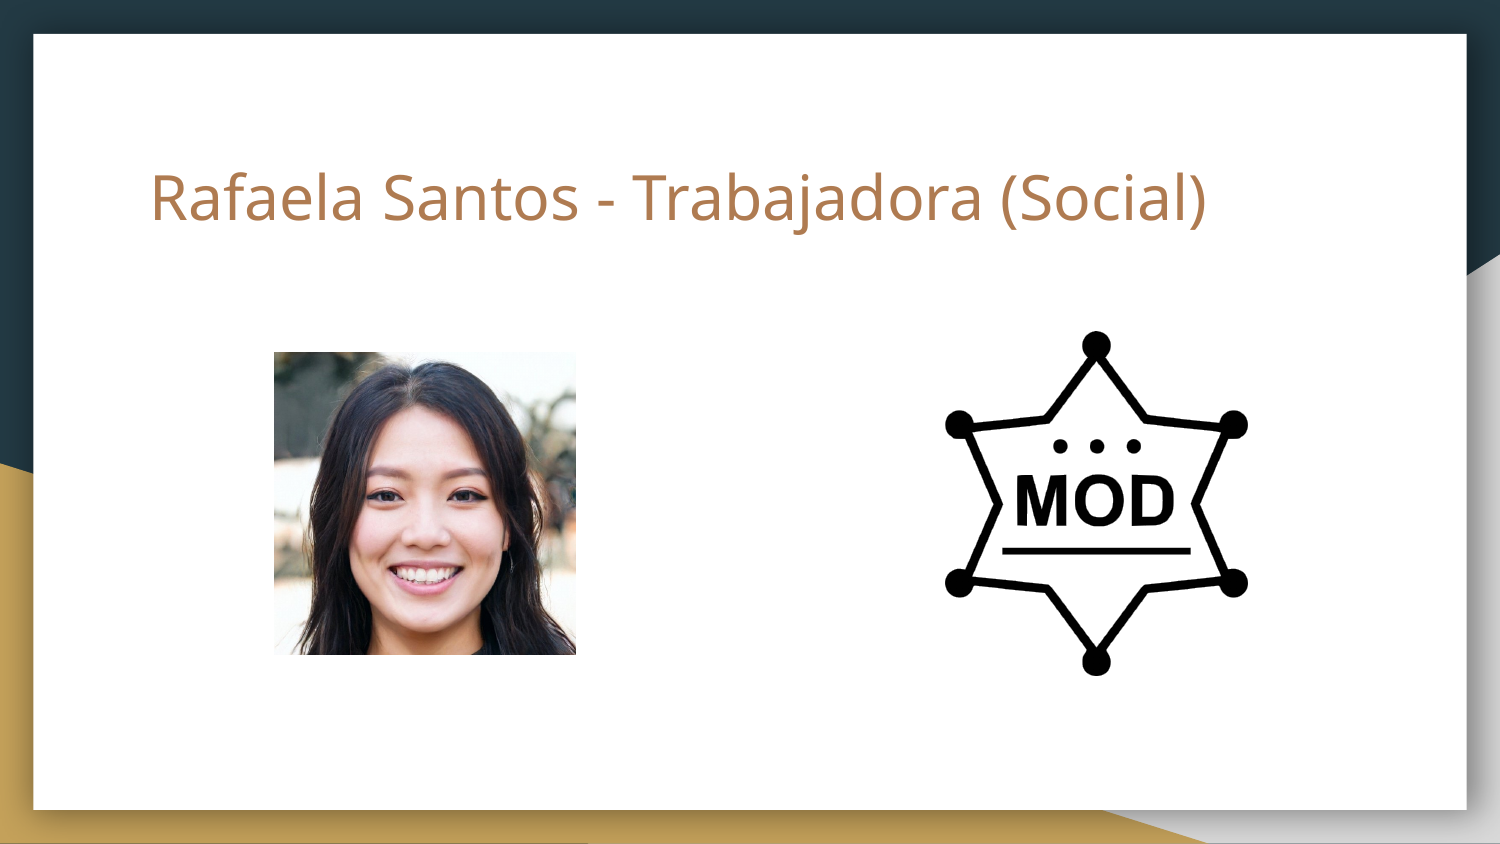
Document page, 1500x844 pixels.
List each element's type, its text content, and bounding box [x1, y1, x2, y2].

picture [274, 352, 577, 655]
title Rafaela Santos - Trabajadora (Social) [134, 138, 1366, 296]
picture [945, 331, 1248, 676]
